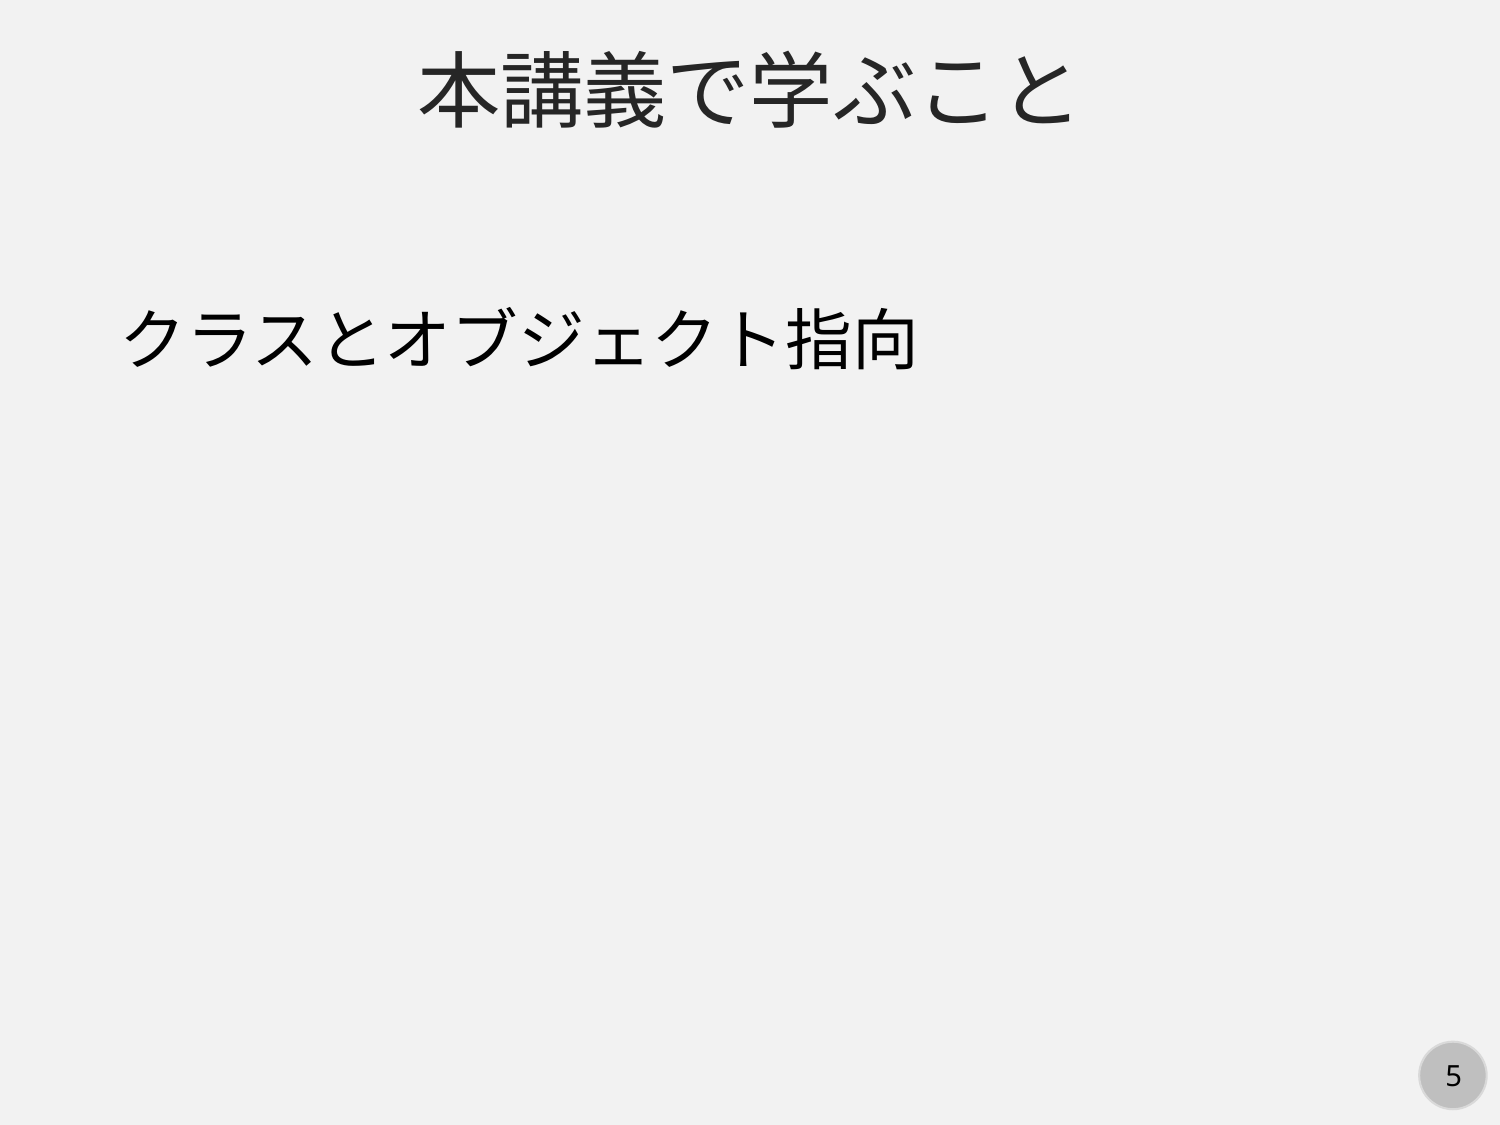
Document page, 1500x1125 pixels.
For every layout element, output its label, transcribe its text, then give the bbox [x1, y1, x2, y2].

list 本講義で学ぶこと [0, 31, 1500, 155]
text_box クラスとオブジェクト指向 [104, 290, 935, 386]
